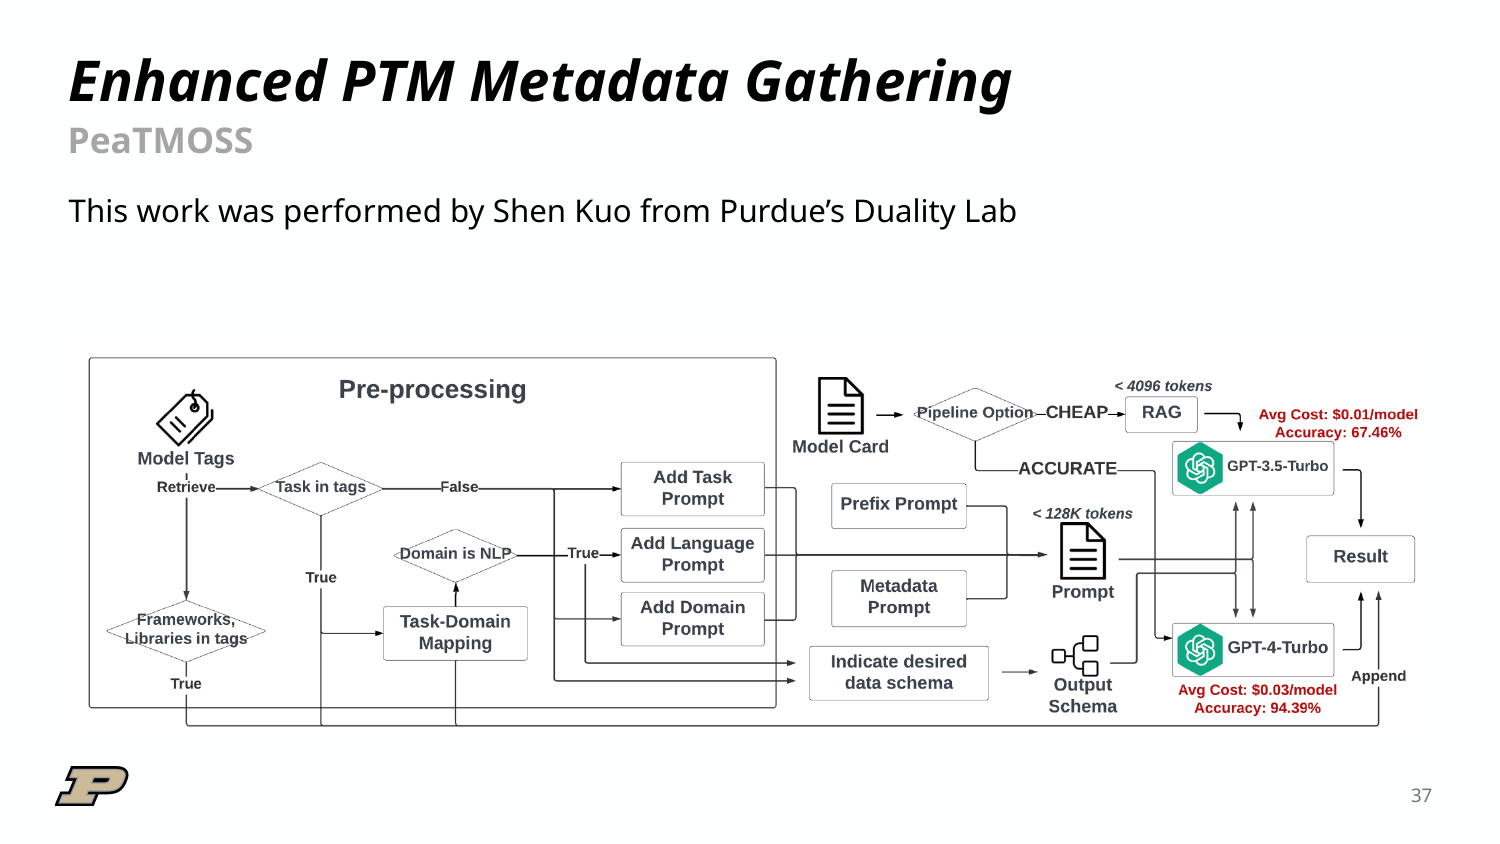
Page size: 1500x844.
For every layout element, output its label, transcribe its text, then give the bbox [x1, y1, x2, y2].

title Enhanced PTM Metadata Gathering [57, 47, 1444, 117]
picture [70, 345, 1429, 739]
list This work was performed by Shen Kuo from Purdue’s Duality Lab [57, 189, 1444, 738]
picture [54, 766, 134, 806]
list PeaTMOSS [56, 117, 1444, 163]
slide_number ‹#› [1297, 773, 1444, 819]
